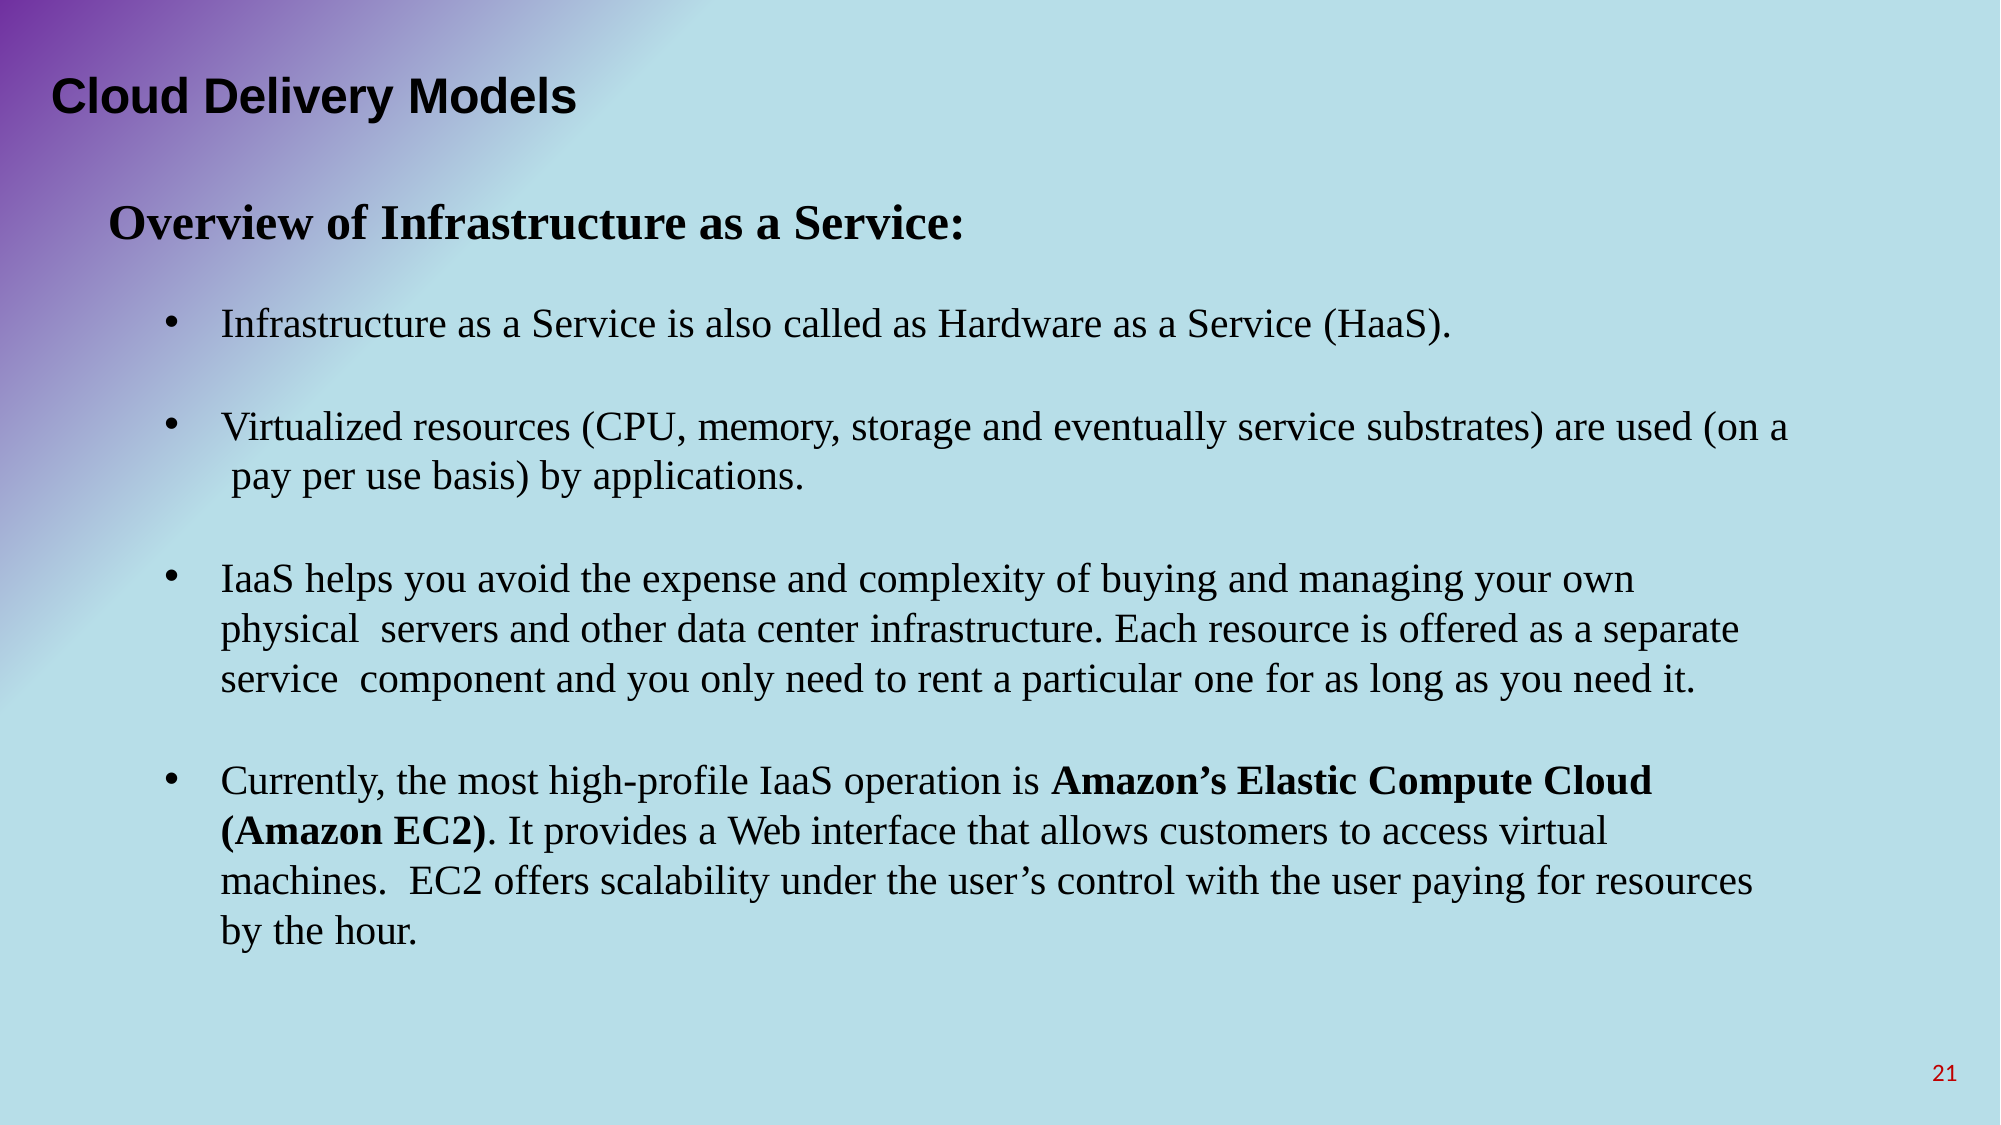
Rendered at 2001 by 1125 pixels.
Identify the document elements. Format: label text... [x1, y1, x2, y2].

title Cloud Delivery Models [48, 61, 581, 251]
text_box Overview of Infrastructure as a Service: Infrastructure as a Service is also called as Hardware as a Service (HaaS). Virtualized resources (CPU, memory, storage and eventually service substrates) are used (on a pay per use basis) by applications. IaaS helps you avoid the expense and complexity of buying and managing your own physical servers and other data center infrastructure. Each resource is offered as a separate service component and you only need to rent a particular one for as long as you need it. Currently, the most high-profile IaaS operation is Amazon’s Elastic Compute Cloud (Amazon EC2). It provides a Web interface that allows customers to access virtual machines. EC2 offers scalability under the user’s control with the user paying for resources by the hour. [105, 187, 1791, 953]
slide_number 21 [1925, 1060, 1964, 1125]
